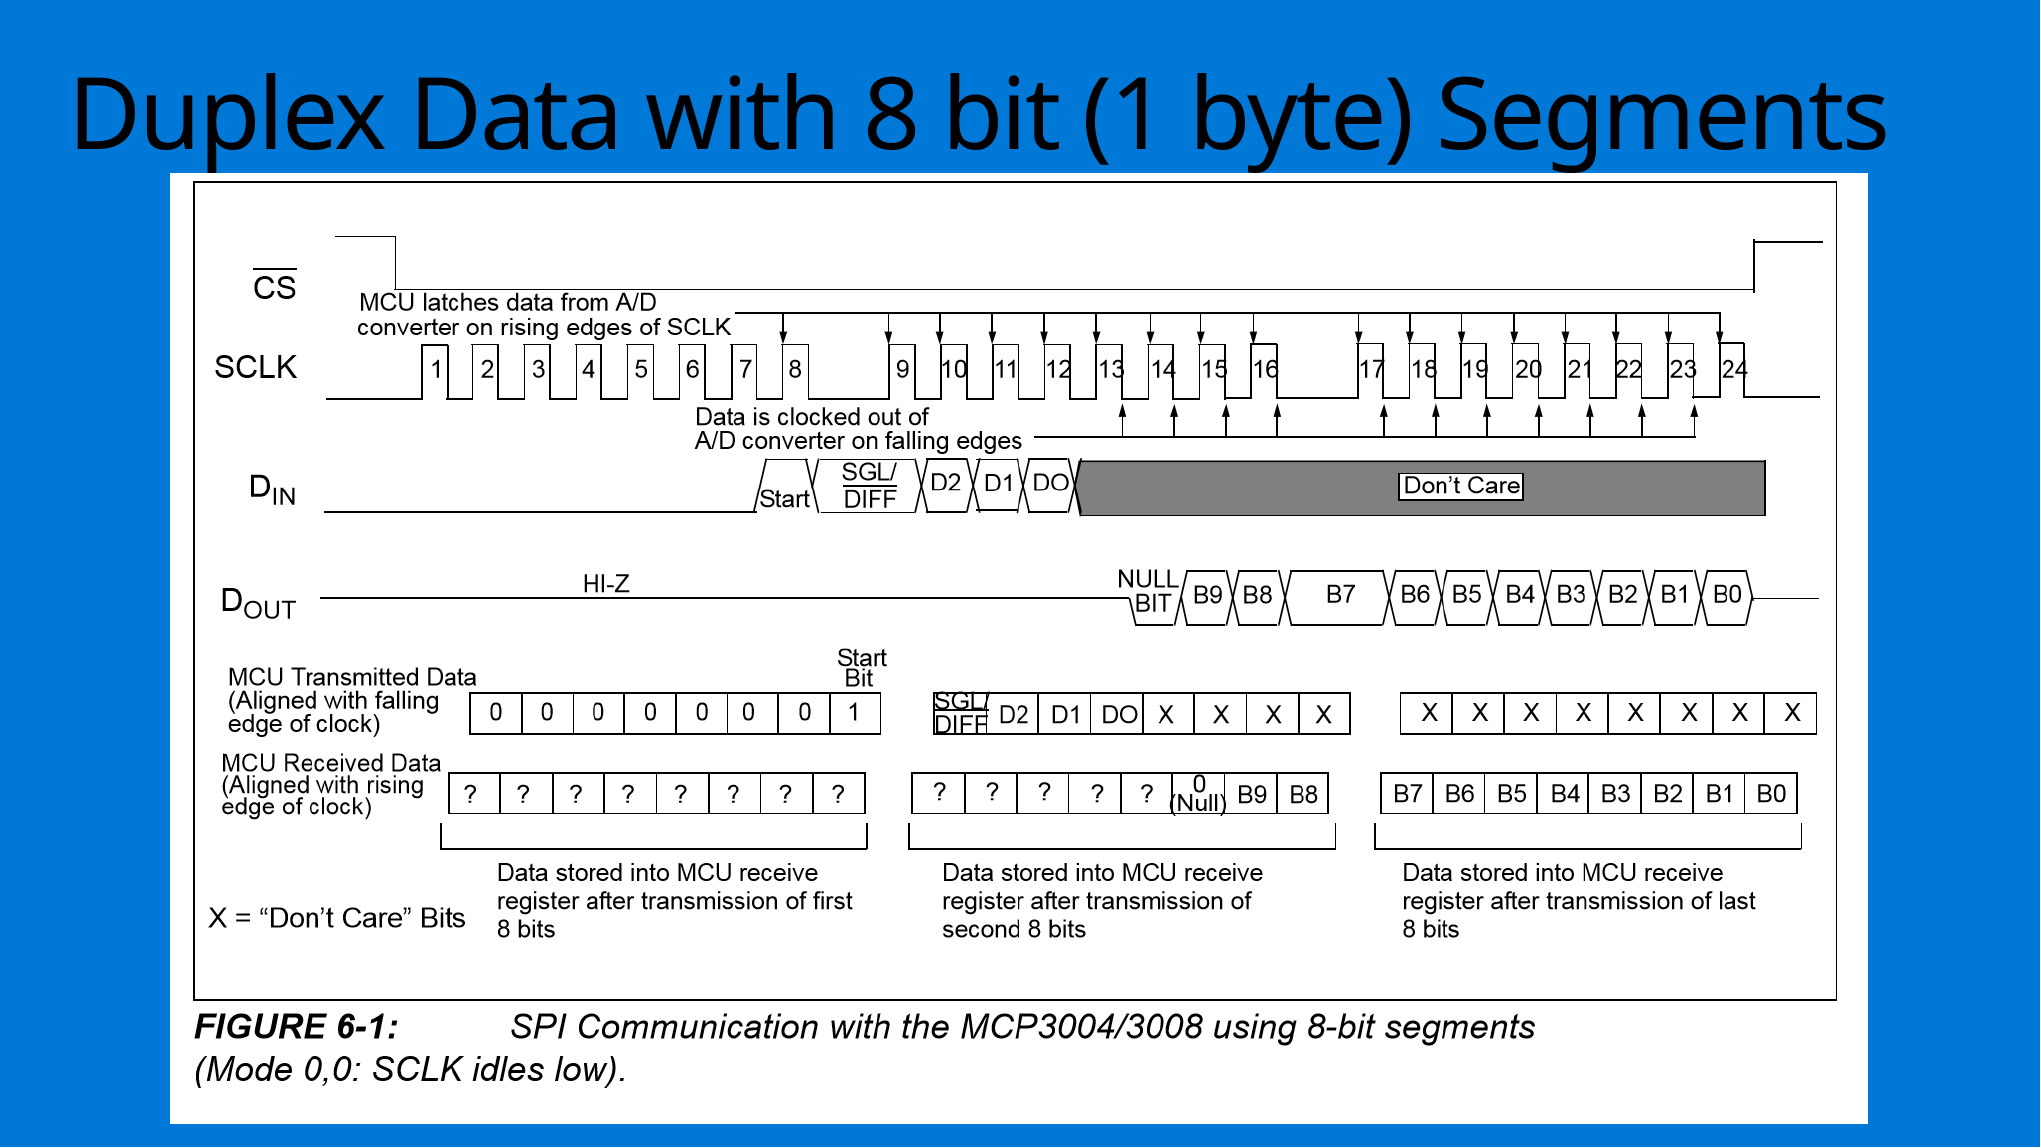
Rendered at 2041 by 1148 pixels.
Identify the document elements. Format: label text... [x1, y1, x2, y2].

title Duplex Data with 8 bit (1 byte) Segments [45, 48, 1996, 199]
picture [169, 173, 1868, 1124]
